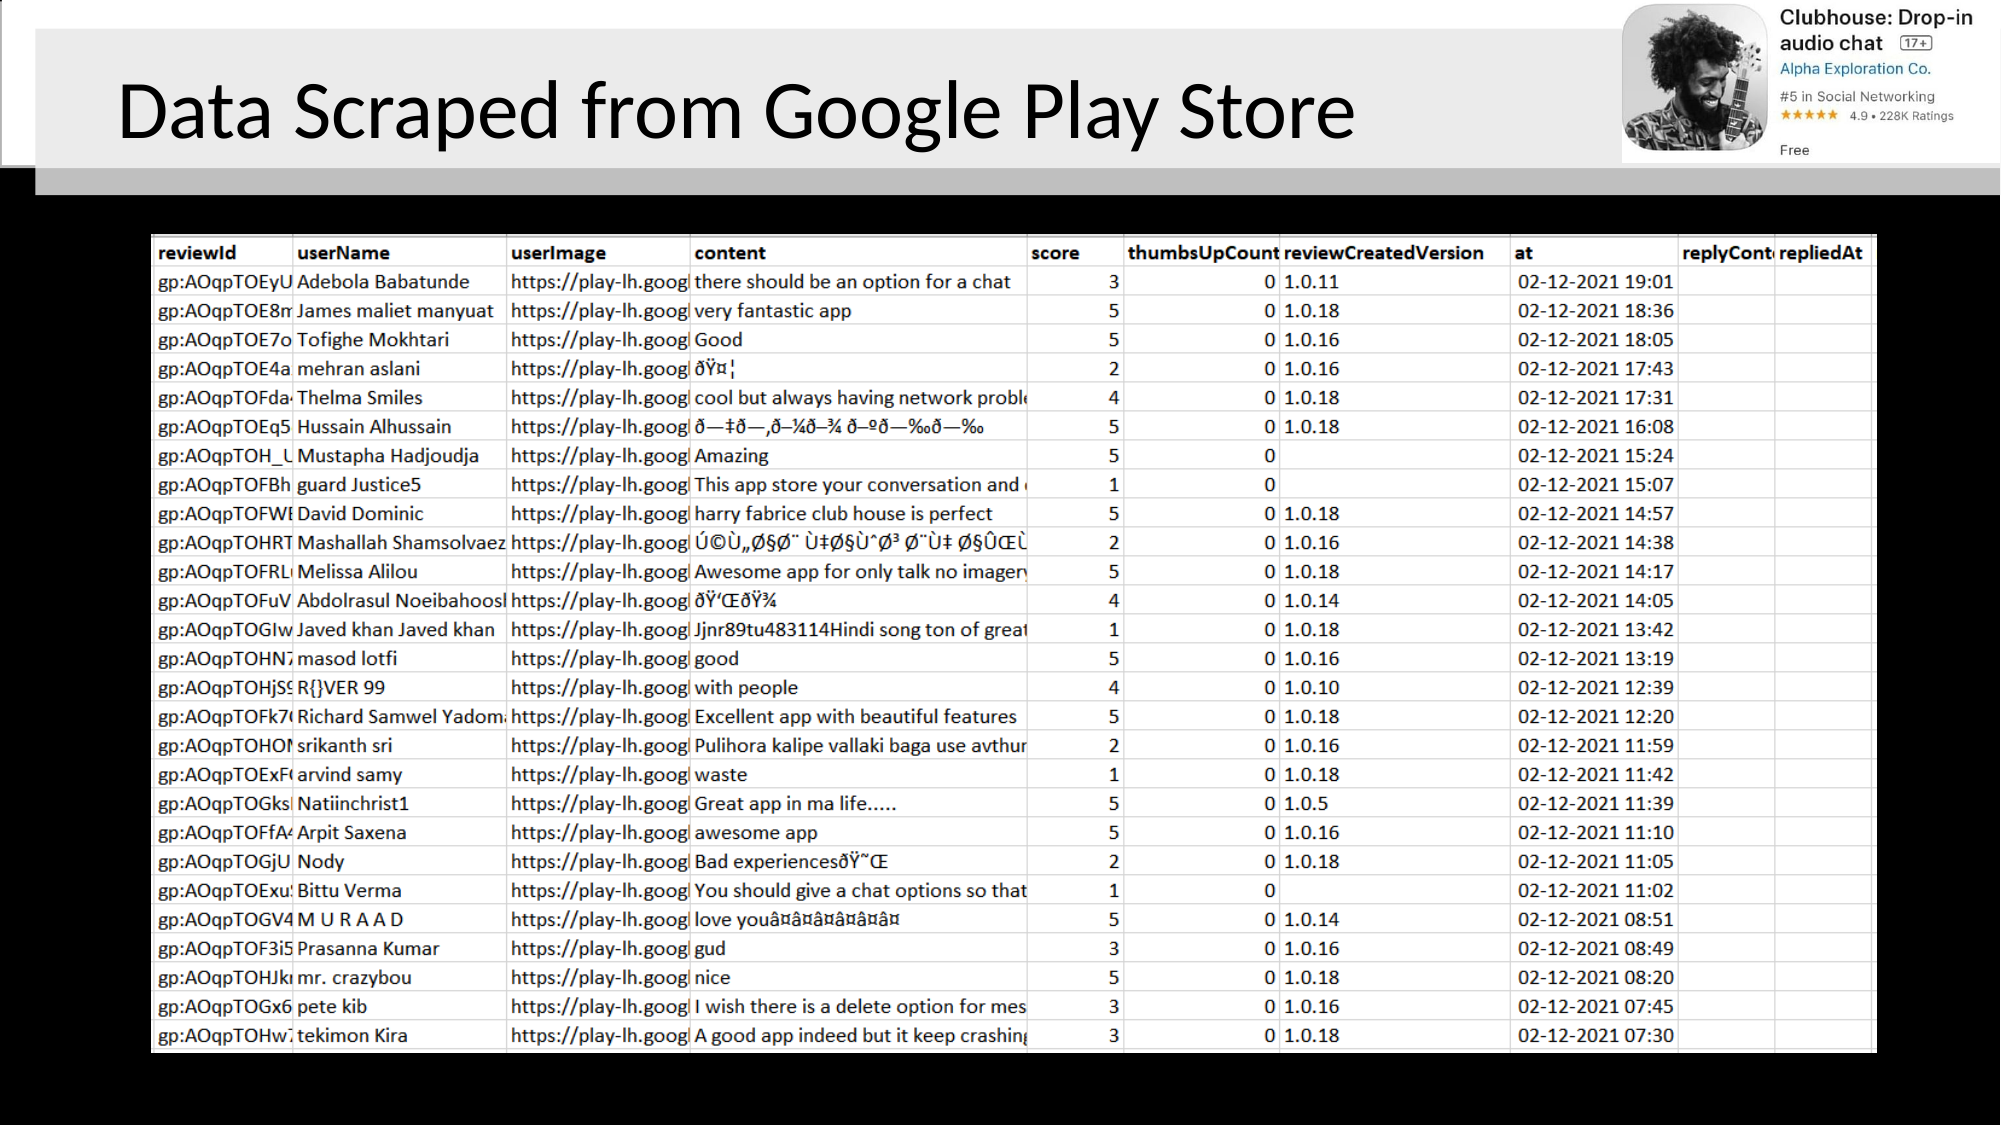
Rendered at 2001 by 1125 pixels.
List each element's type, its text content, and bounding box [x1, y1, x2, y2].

picture [151, 234, 1877, 1053]
title Data Scraped from Google Play Store [102, 3, 1828, 221]
picture [1622, 0, 2000, 163]
